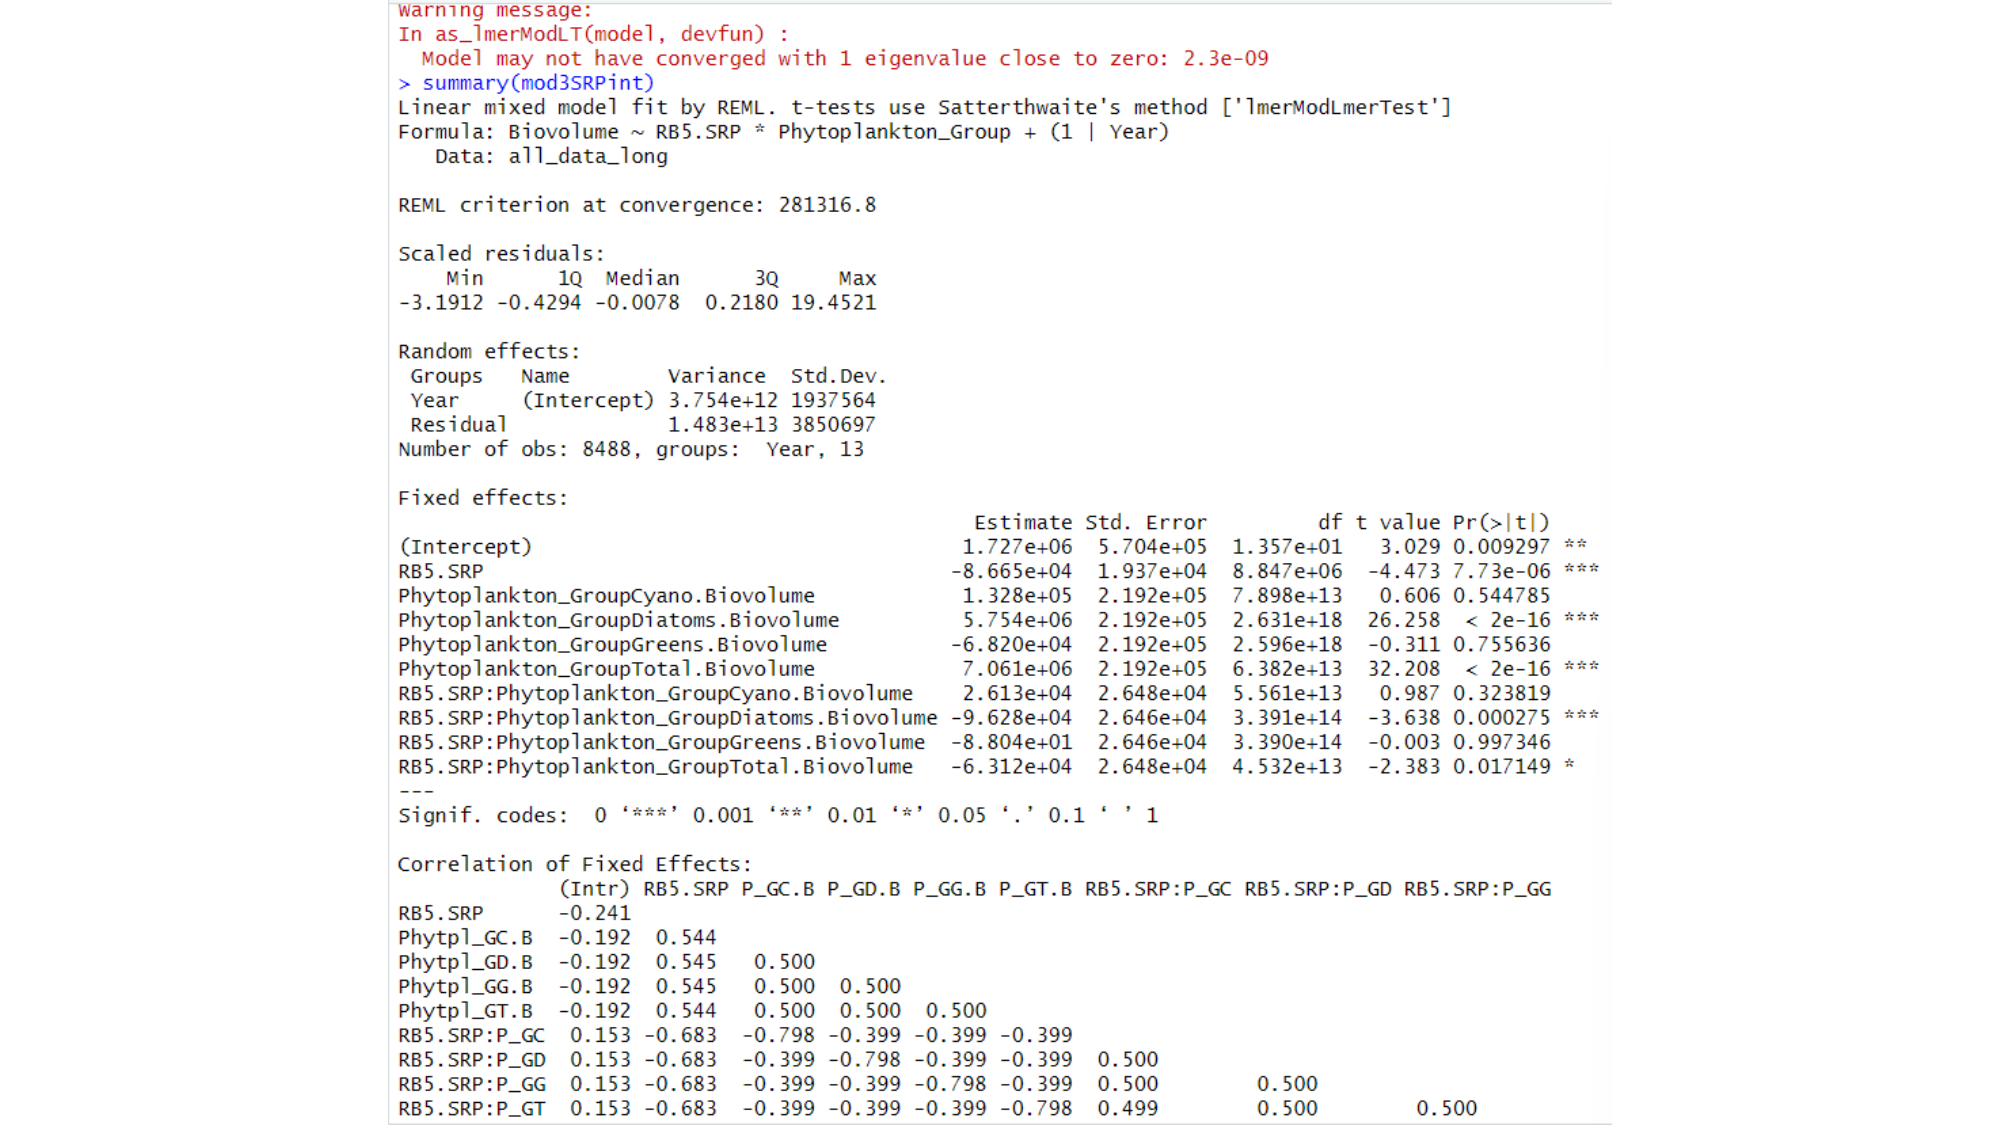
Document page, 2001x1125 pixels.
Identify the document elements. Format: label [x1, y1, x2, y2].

picture [388, 0, 1612, 1125]
